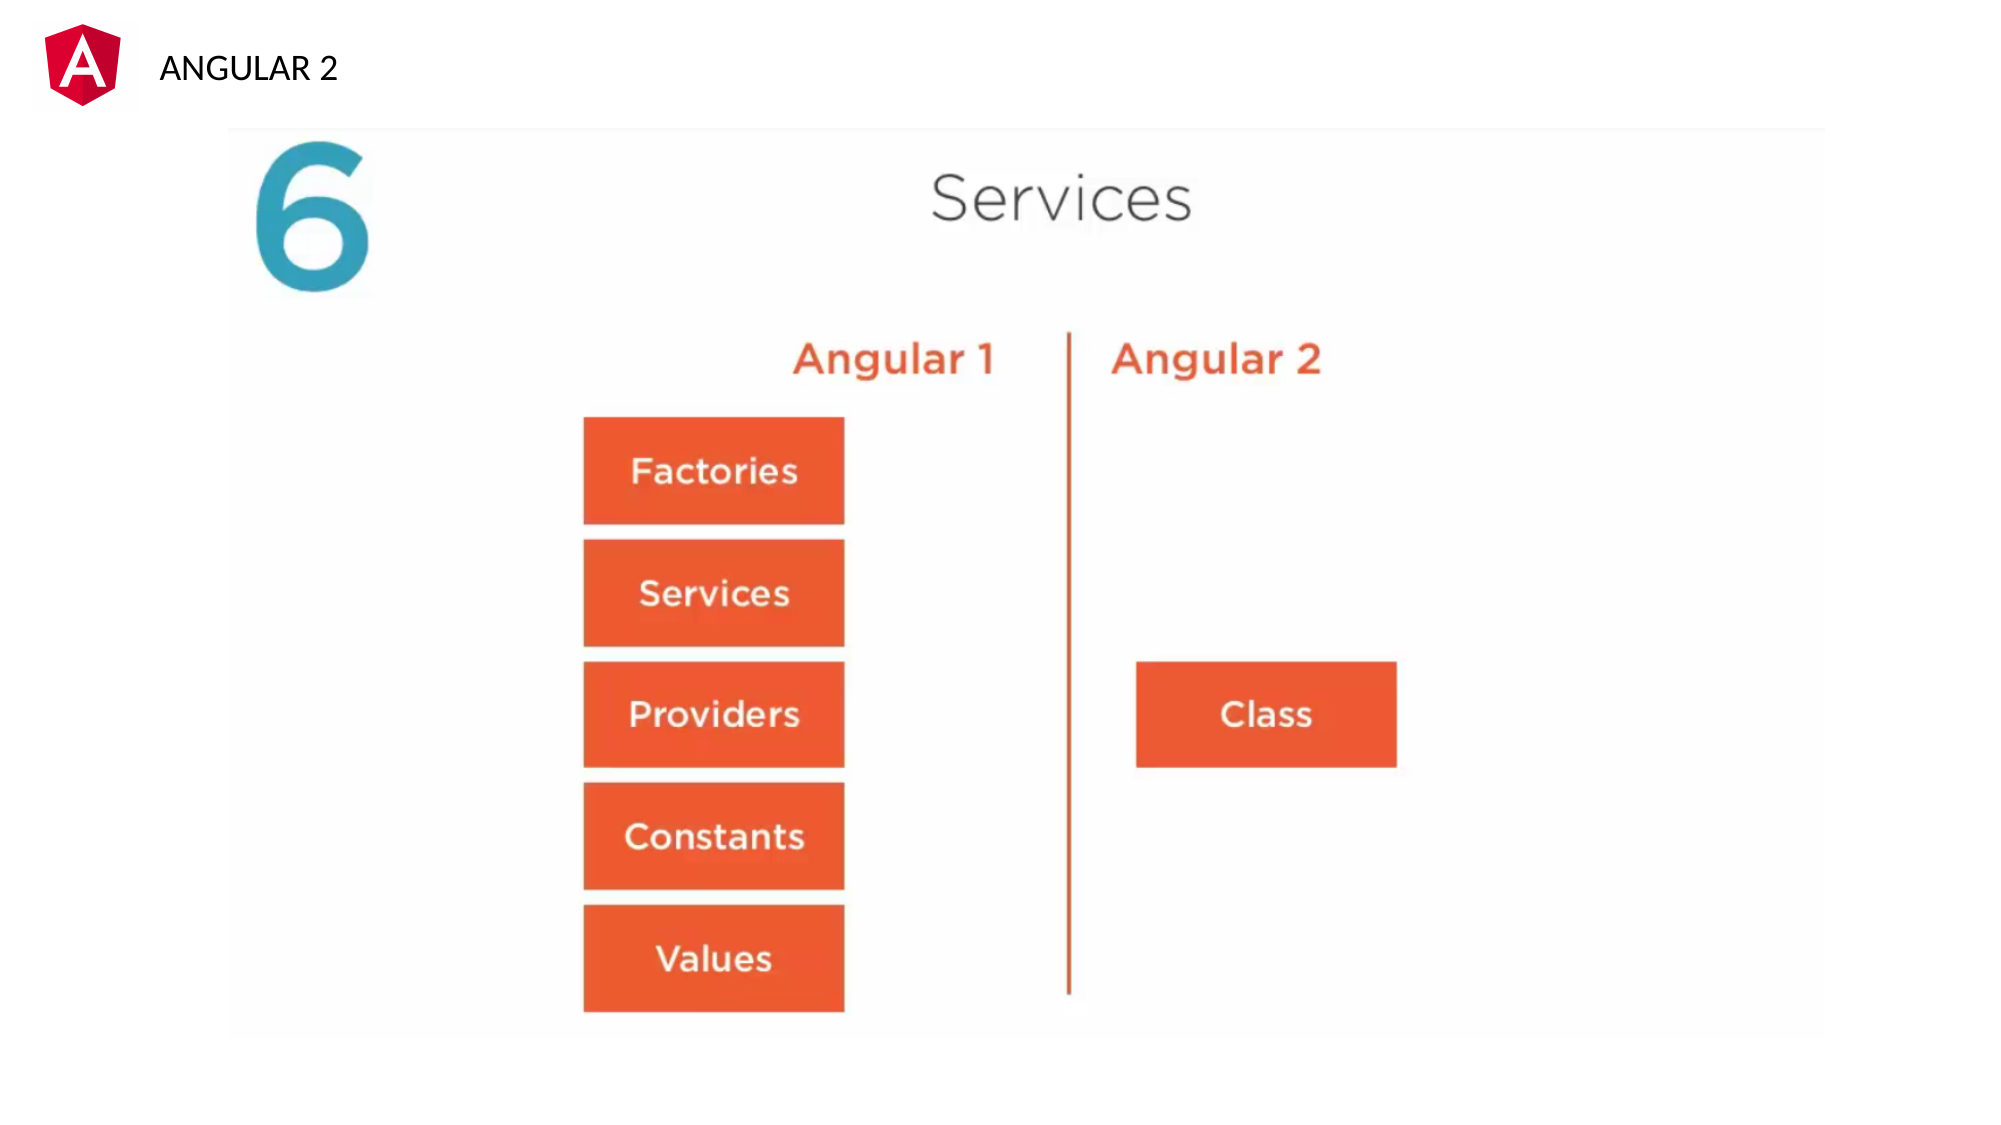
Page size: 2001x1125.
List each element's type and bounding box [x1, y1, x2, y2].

picture [228, 128, 1825, 1038]
picture [31, 19, 138, 112]
